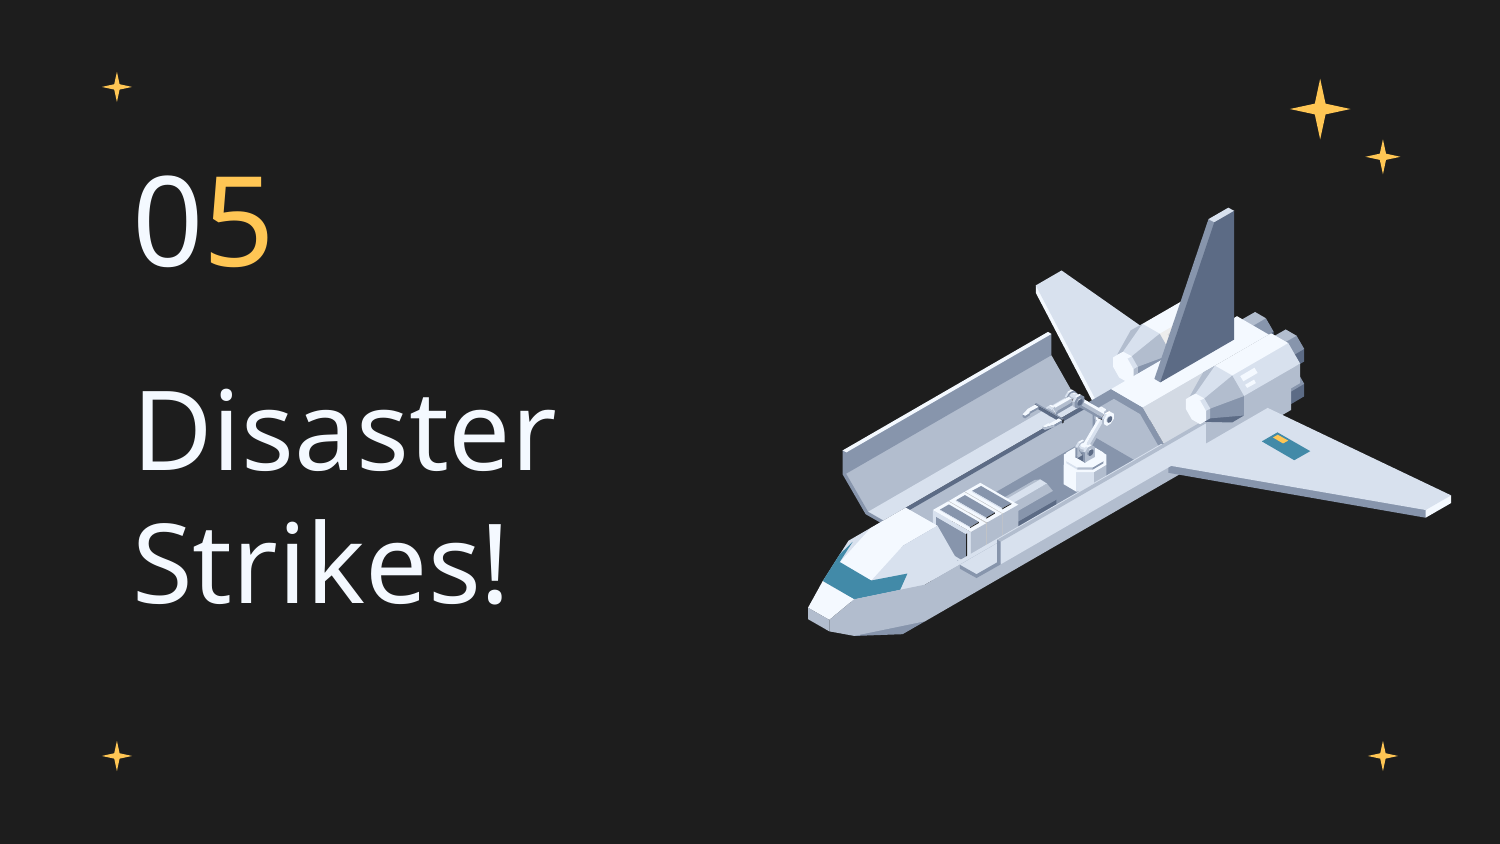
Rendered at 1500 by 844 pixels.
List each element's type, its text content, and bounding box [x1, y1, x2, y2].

title 05 [116, 141, 388, 292]
title Disaster Strikes! [116, 368, 797, 617]
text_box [807, 207, 1452, 637]
text_box [1365, 139, 1401, 175]
text_box [1289, 78, 1351, 140]
